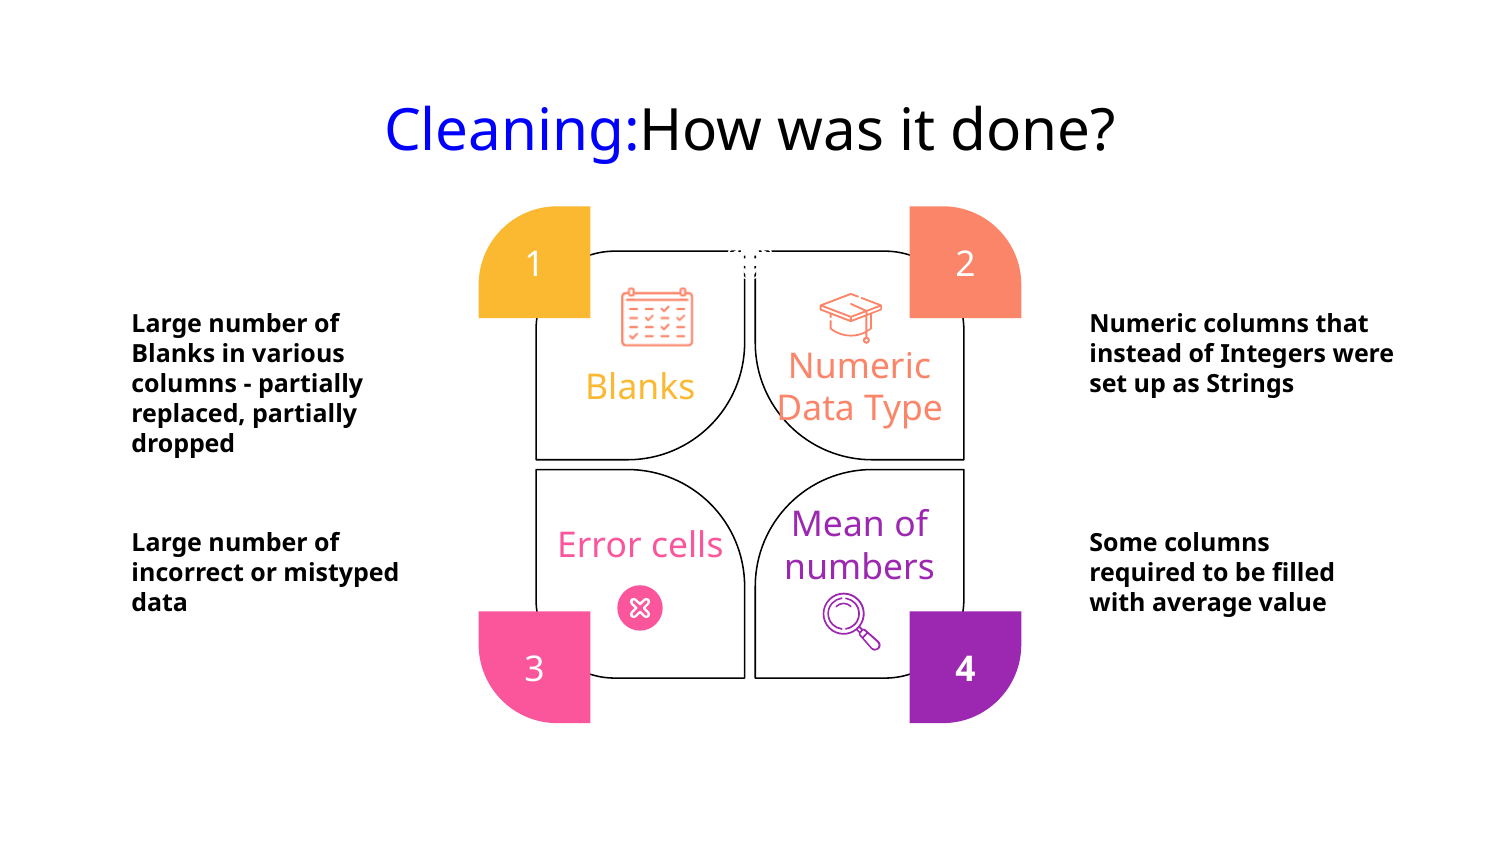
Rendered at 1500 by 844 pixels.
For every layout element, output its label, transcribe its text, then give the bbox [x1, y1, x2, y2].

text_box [478, 469, 745, 724]
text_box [478, 206, 745, 461]
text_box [727, 234, 773, 280]
text_box Numeric columns that instead of Integers were set up as Strings [1074, 292, 1423, 419]
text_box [820, 592, 882, 651]
picture [617, 286, 697, 350]
text_box Some columns required to be filled with average value [1074, 511, 1384, 637]
text_box Large number of incorrect or mistyped data [116, 511, 426, 637]
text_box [755, 206, 1022, 461]
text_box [617, 584, 663, 631]
title Cleaning:How was it done? [116, 88, 1384, 167]
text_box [755, 469, 1022, 724]
text_box Large number of Blanks in various columns - partially replaced, partially dropped [116, 292, 426, 419]
